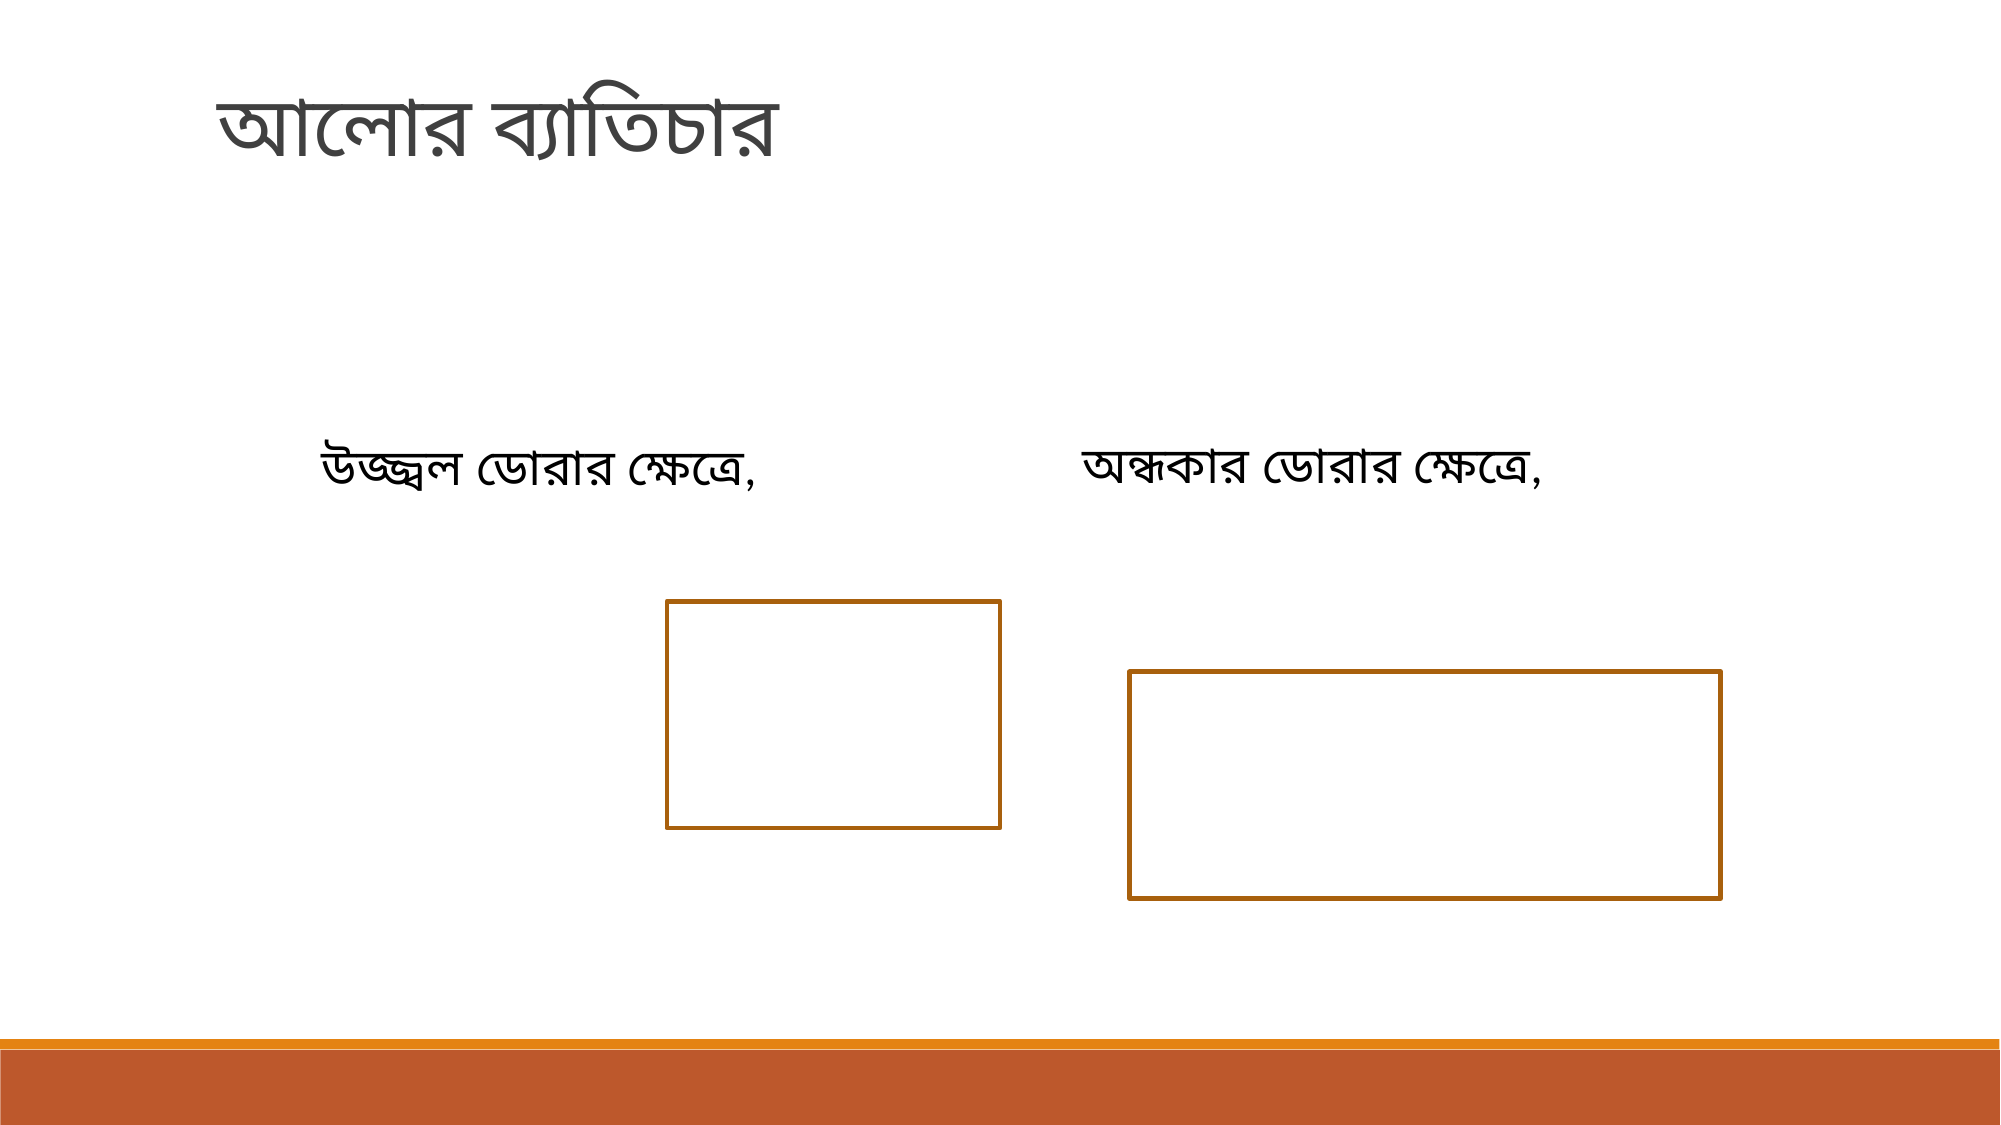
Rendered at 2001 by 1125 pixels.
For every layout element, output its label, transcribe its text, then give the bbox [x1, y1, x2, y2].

text_box [666, 600, 1001, 829]
text_box আলোর ব্যাতিচার [202, 81, 940, 181]
text_box [1128, 671, 1722, 900]
